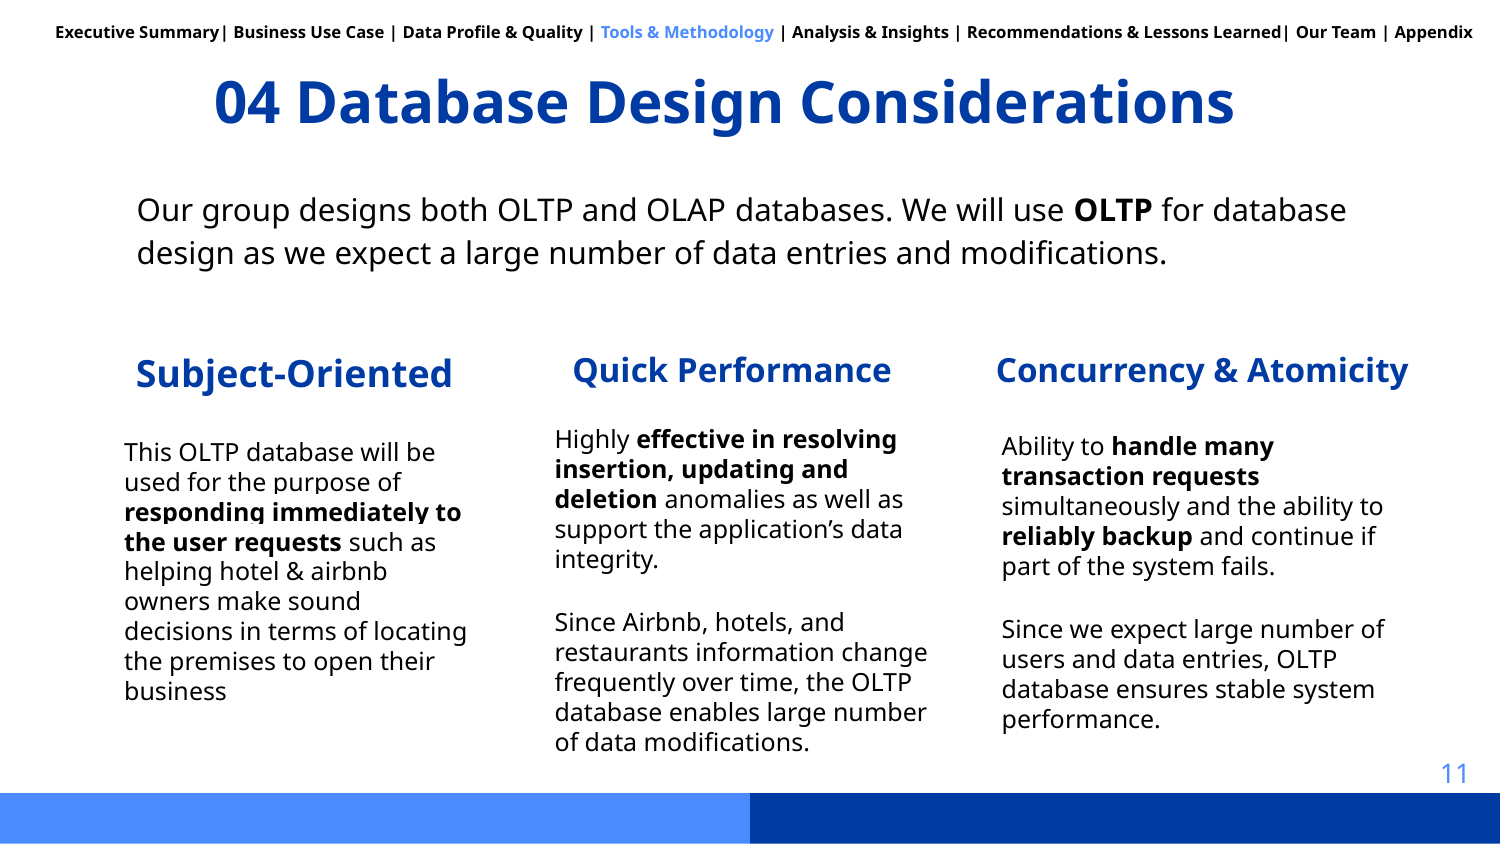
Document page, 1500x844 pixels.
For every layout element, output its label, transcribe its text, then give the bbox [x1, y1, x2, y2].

subtitle This OLTP database will be used for the purpose of responding immediately to the user requests such as helping hotel & airbnb owners make sound decisions in terms of locating the premises to open their business [109, 421, 493, 738]
subtitle Ability to handle many transaction requests simultaneously and the ability to reliably backup and continue if part of the system fails. Since we expect large number of users and data entries, OLTP database ensures stable system performance. [986, 415, 1434, 762]
subtitle Highly effective in resolving insertion, updating and deletion anomalies as well as support the application’s data integrity. Since Airbnb, hotels, and restaurants information change frequently over time, the OLTP database enables large number of data modifications. [539, 408, 961, 802]
title 04 Database Design Considerations [92, 52, 1358, 145]
subtitle Subject-Oriented [109, 334, 481, 402]
text_box Executive Summary| Business Use Case | Data Profile & Quality | Tools & Methodology | Analysis & Insights | Recommendations & Lessons Learned| Our Team | Appendix [40, 11, 1500, 52]
slide_number 11 [1395, 741, 1486, 807]
text_box Our group designs both OLTP and OLAP databases. We will use OLTP for database design as we expect a large number of data entries and modifications. [121, 170, 1404, 287]
subtitle Concurrency & Atomicity [929, 334, 1485, 402]
subtitle Quick Performance [527, 334, 929, 402]
